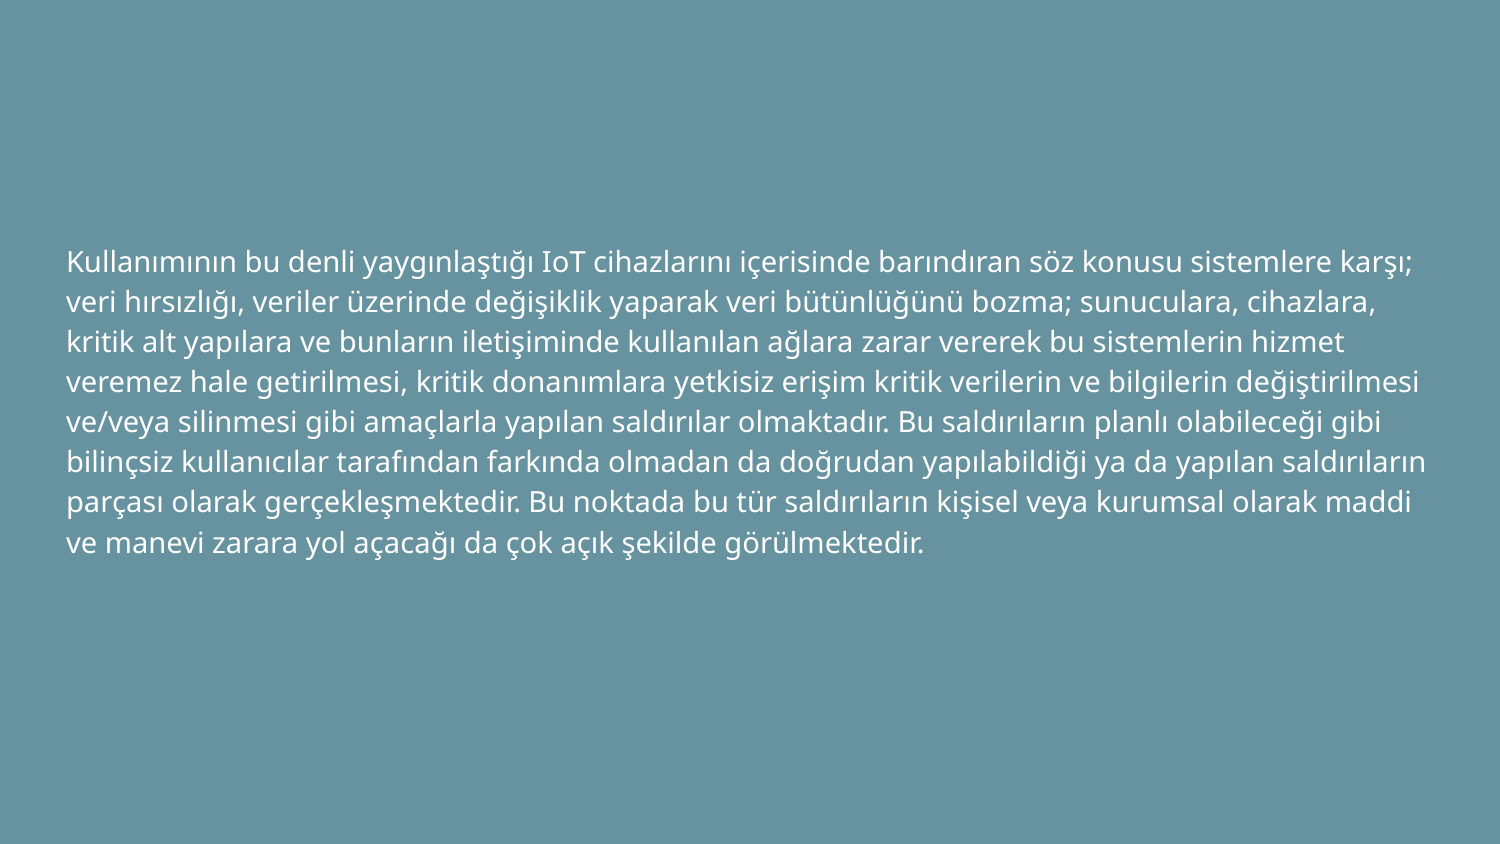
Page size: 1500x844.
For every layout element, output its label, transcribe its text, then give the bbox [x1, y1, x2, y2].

list Kullanımının bu denli yaygınlaştığı IoT cihazlarını içerisinde barındıran söz konusu sistemlere karşı; veri hırsızlığı, veriler üzerinde değişiklik yaparak veri bütünlüğünü bozma; sunuculara, cihazlara, kritik alt yapılara ve bunların iletişiminde kullanılan ağlara zarar vererek bu sistemlerin hizmet veremez hale getirilmesi, kritik donanımlara yetkisiz erişim kritik verilerin ve bilgilerin değiştirilmesi ve/veya silinmesi gibi amaçlarla yapılan saldırılar olmaktadır. Bu saldırıların planlı olabileceği gibi bilinçsiz kullanıcılar tarafından farkında olmadan da doğrudan yapılabildiği ya da yapılan saldırıların parçası olarak gerçekleşmektedir. Bu noktada bu tür saldırıların kişisel veya kurumsal olarak maddi ve manevi zarara yol açacağı da çok açık şekilde görülmektedir. [51, 162, 1449, 724]
